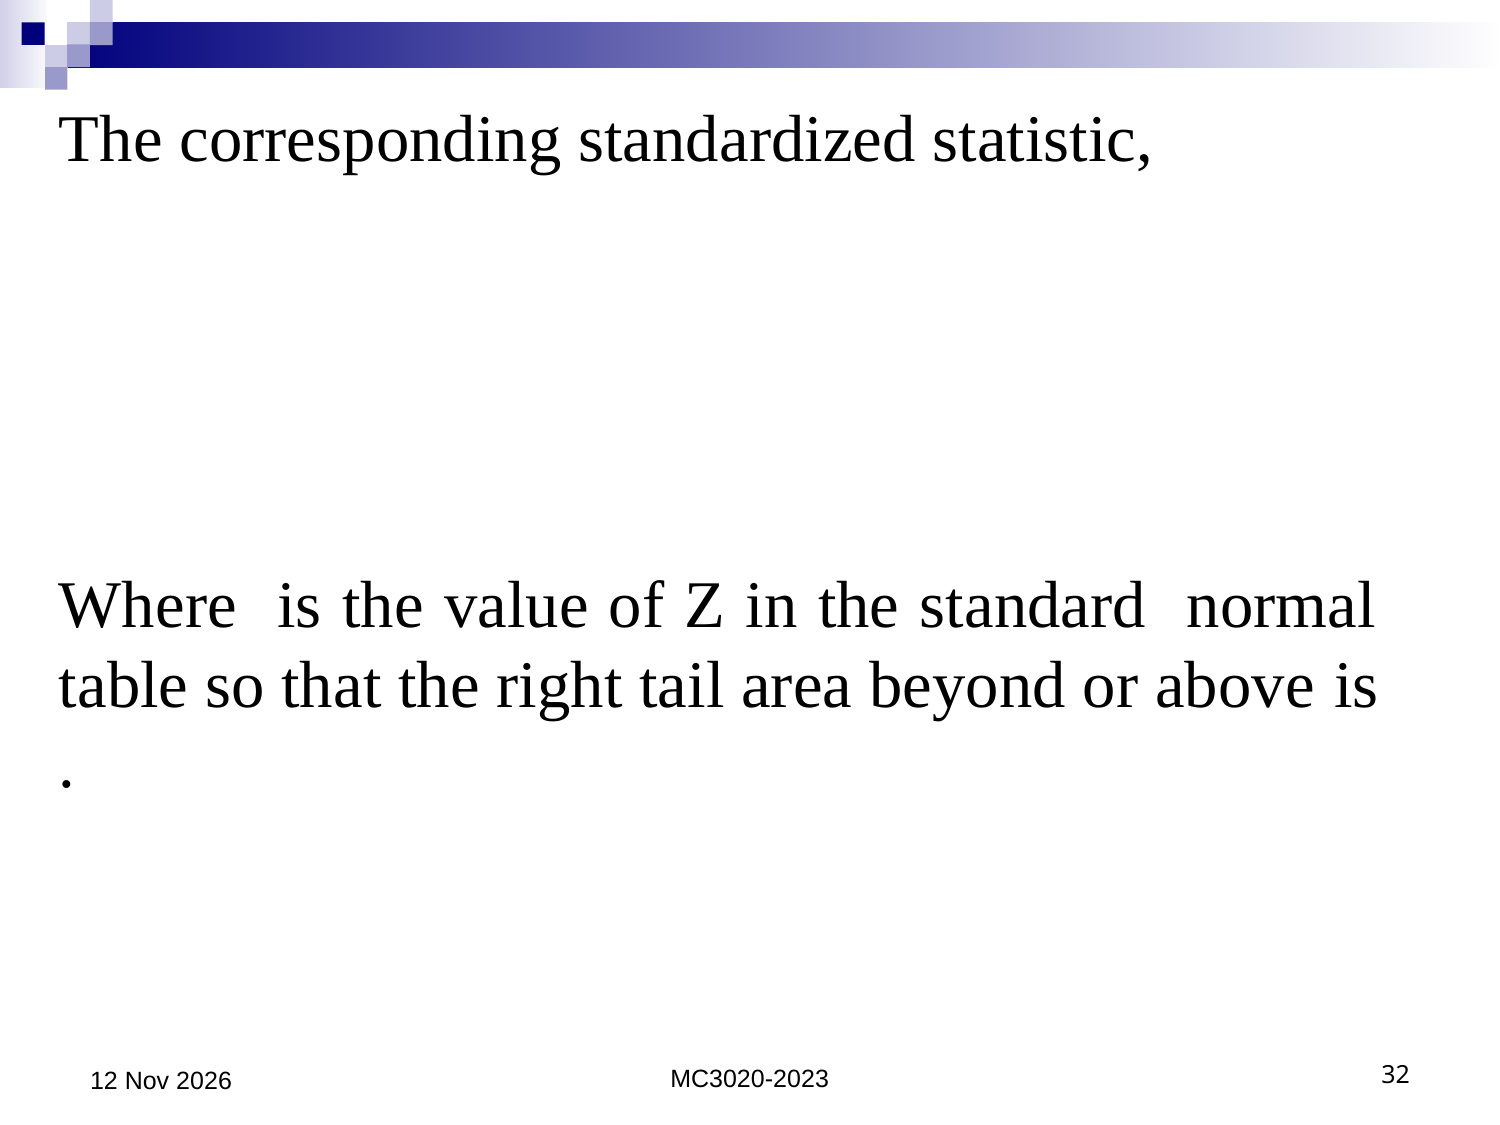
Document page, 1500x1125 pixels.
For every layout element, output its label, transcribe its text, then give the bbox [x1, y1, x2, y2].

slide_number 26-May-23 [75, 1024, 425, 1103]
slide_number 32 [1074, 1025, 1425, 1100]
footer MC3020-2023 [512, 1025, 988, 1100]
